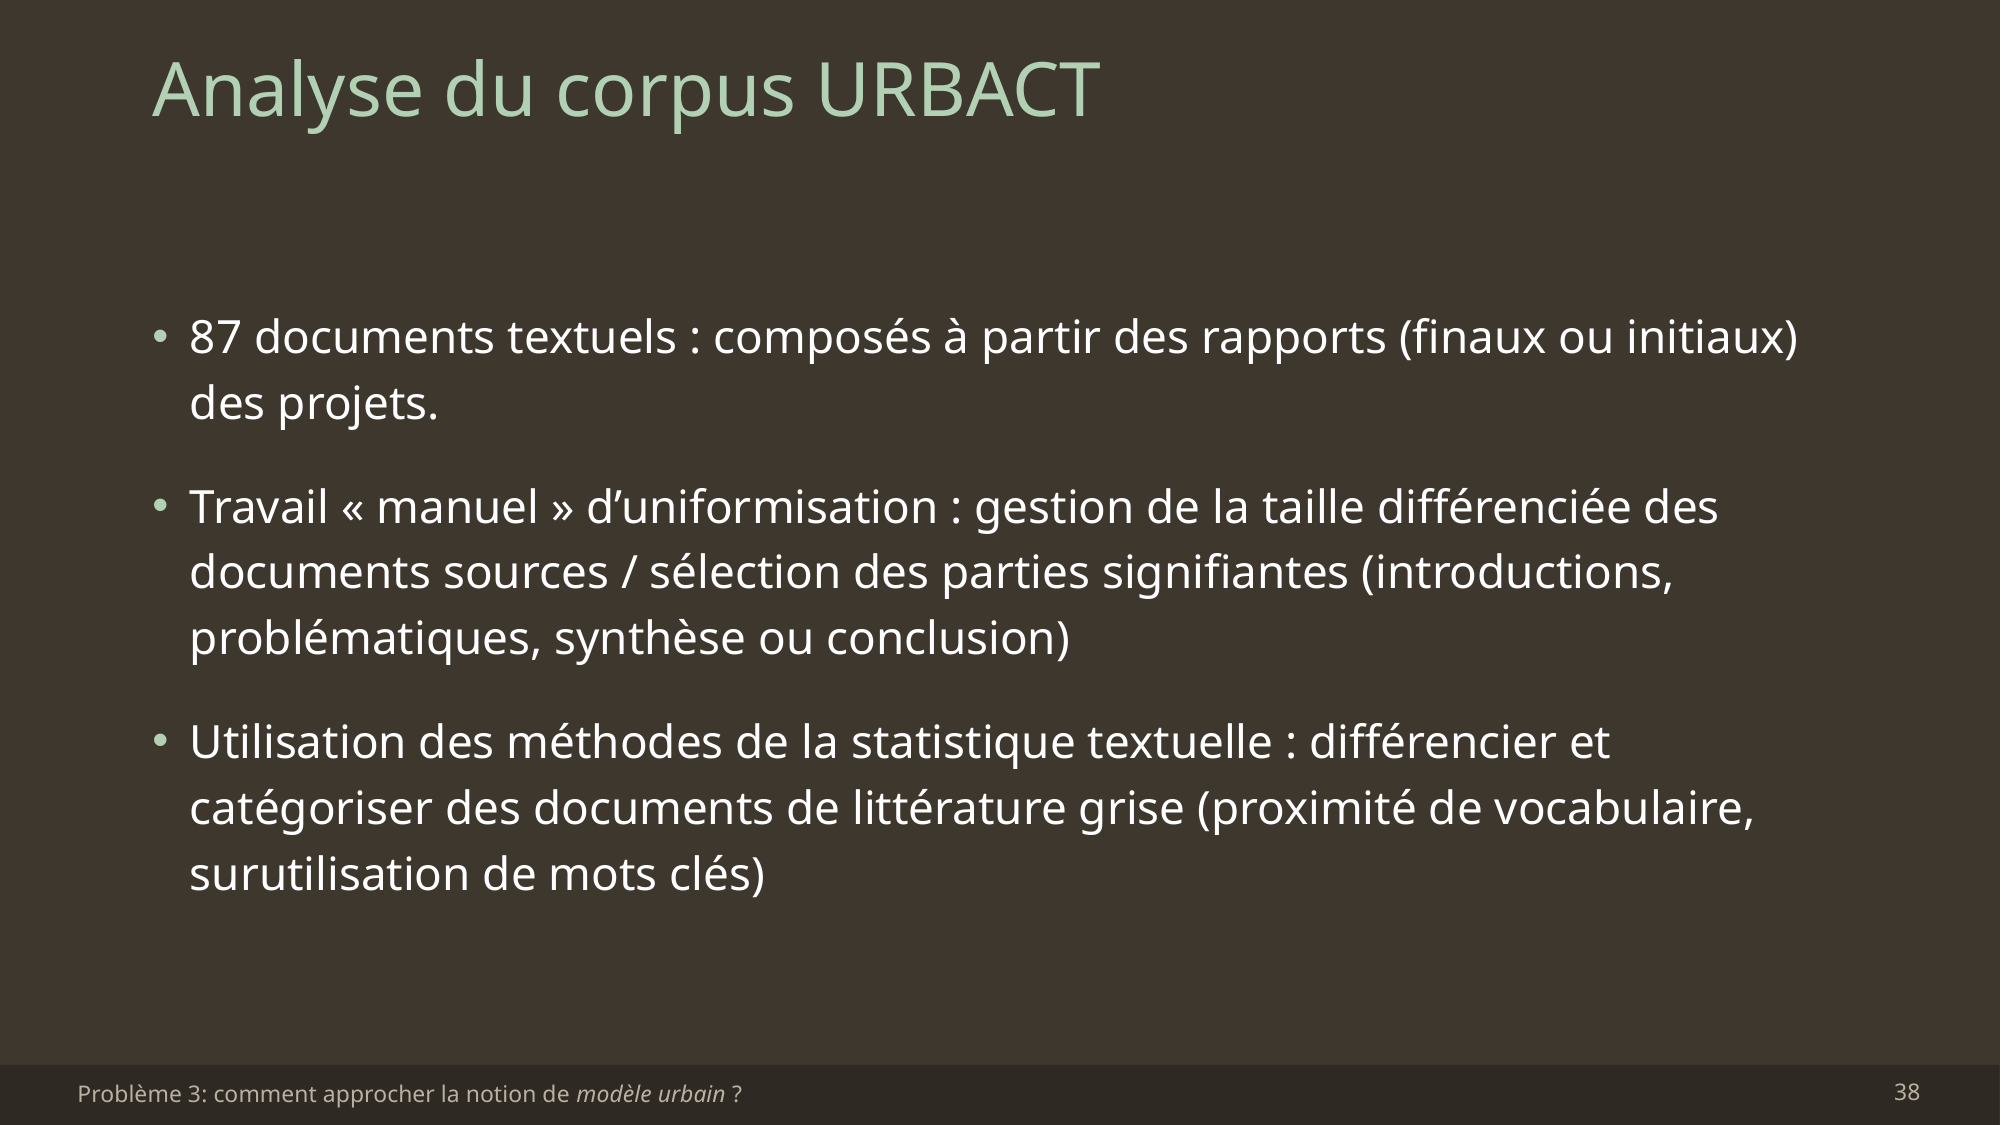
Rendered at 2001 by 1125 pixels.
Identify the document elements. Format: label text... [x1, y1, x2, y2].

title Analyse du corpus URBACT [137, 15, 1863, 141]
footer Problème 3: comment approcher la notion de modèle urbain ? [62, 1074, 1448, 1113]
slide_number 38 [1862, 1074, 1936, 1113]
list 87 documents textuels : composés à partir des rapports (finaux ou initiaux) des projets. Travail « manuel » d’uniformisation : gestion de la taille différenciée des documents sources / sélection des parties signifiantes (introductions, problématiques, synthèse ou conclusion) Utilisation des méthodes de la statistique textuelle : différencier et catégoriser des documents de littérature grise (proximité de vocabulaire, surutilisation de mots clés) [137, 179, 1838, 1033]
